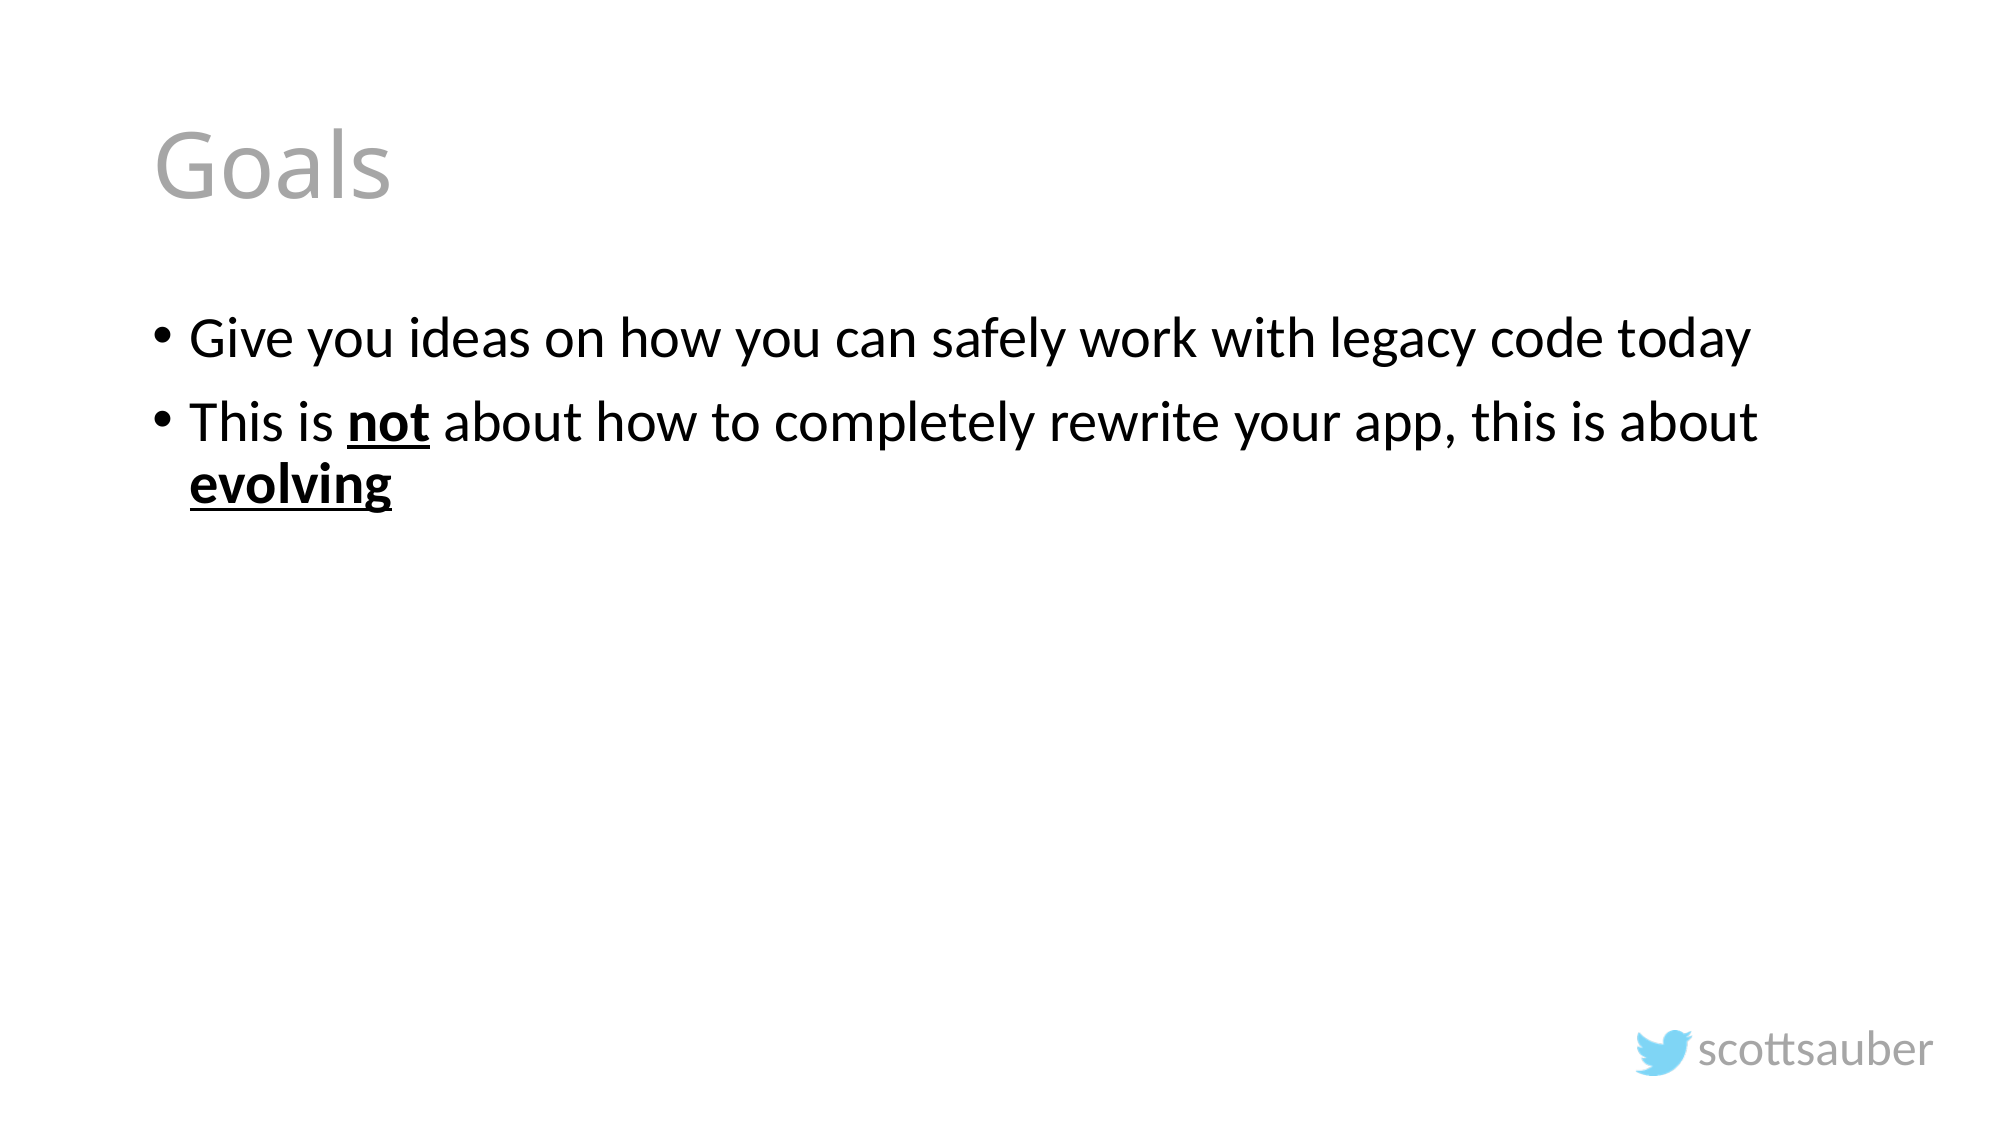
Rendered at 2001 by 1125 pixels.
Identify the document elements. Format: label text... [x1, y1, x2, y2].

title Goals [137, 59, 1863, 278]
list Give you ideas on how you can safely work with legacy code today This is not about how to completely rewrite your app, this is about evolving [137, 299, 1863, 1014]
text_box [1635, 1014, 1986, 1093]
